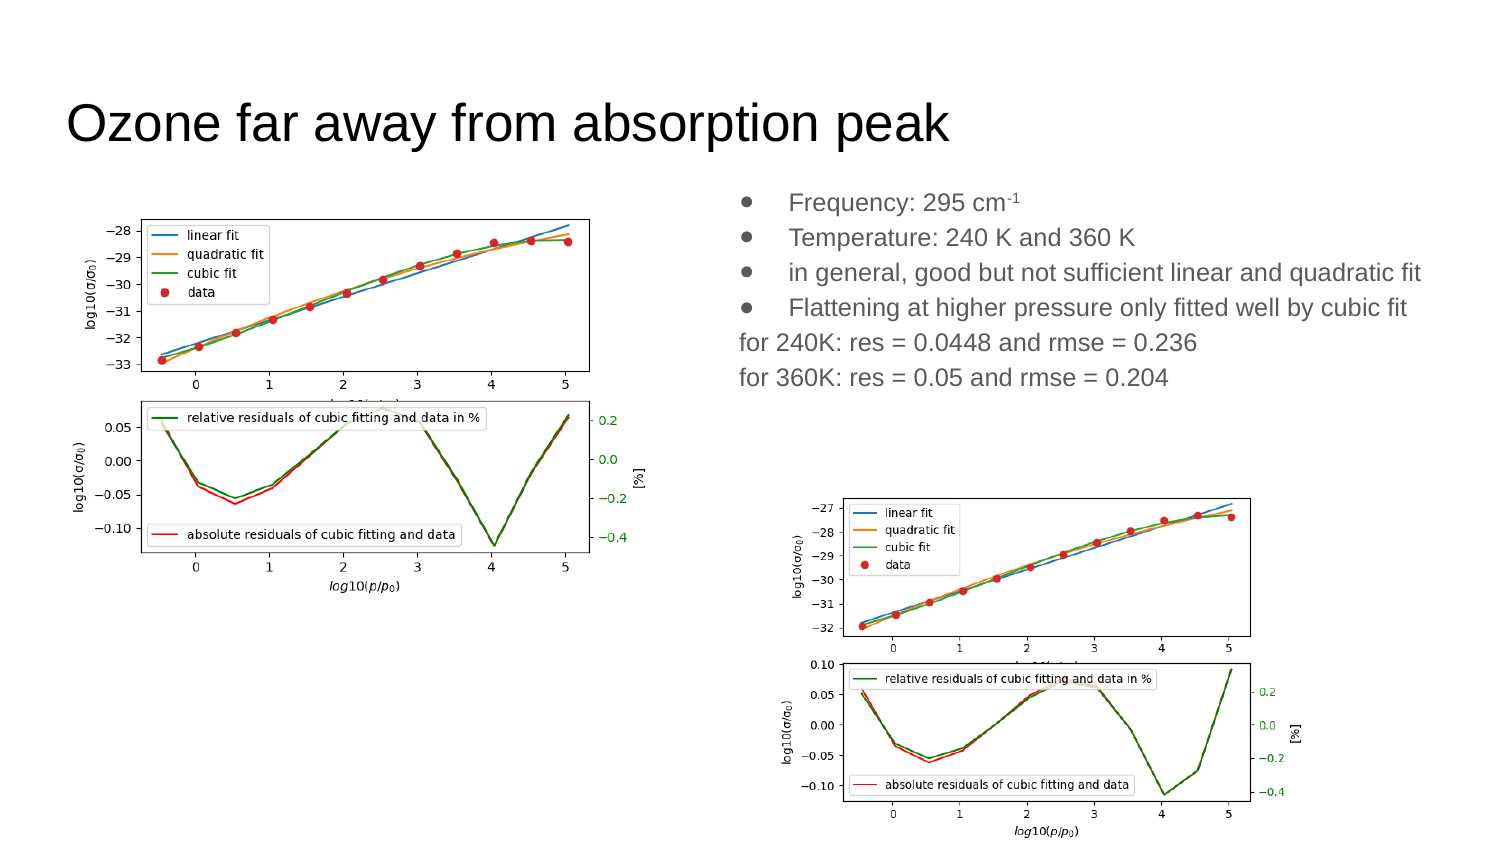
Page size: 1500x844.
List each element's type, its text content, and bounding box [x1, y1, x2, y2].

list Frequency: 295 cm-1 Temperature: 240 K and 360 K in general, good but not sufficient linear and quadratic fit Flattening at higher pressure only fitted well by cubic fit for 240K: res = 0.0448 and rmse = 0.236 for 360K: res = 0.05 and rmse = 0.204 [707, 166, 1449, 467]
picture [67, 165, 646, 600]
picture [776, 450, 1302, 844]
title Ozone far away from absorption peak [51, 72, 1449, 167]
